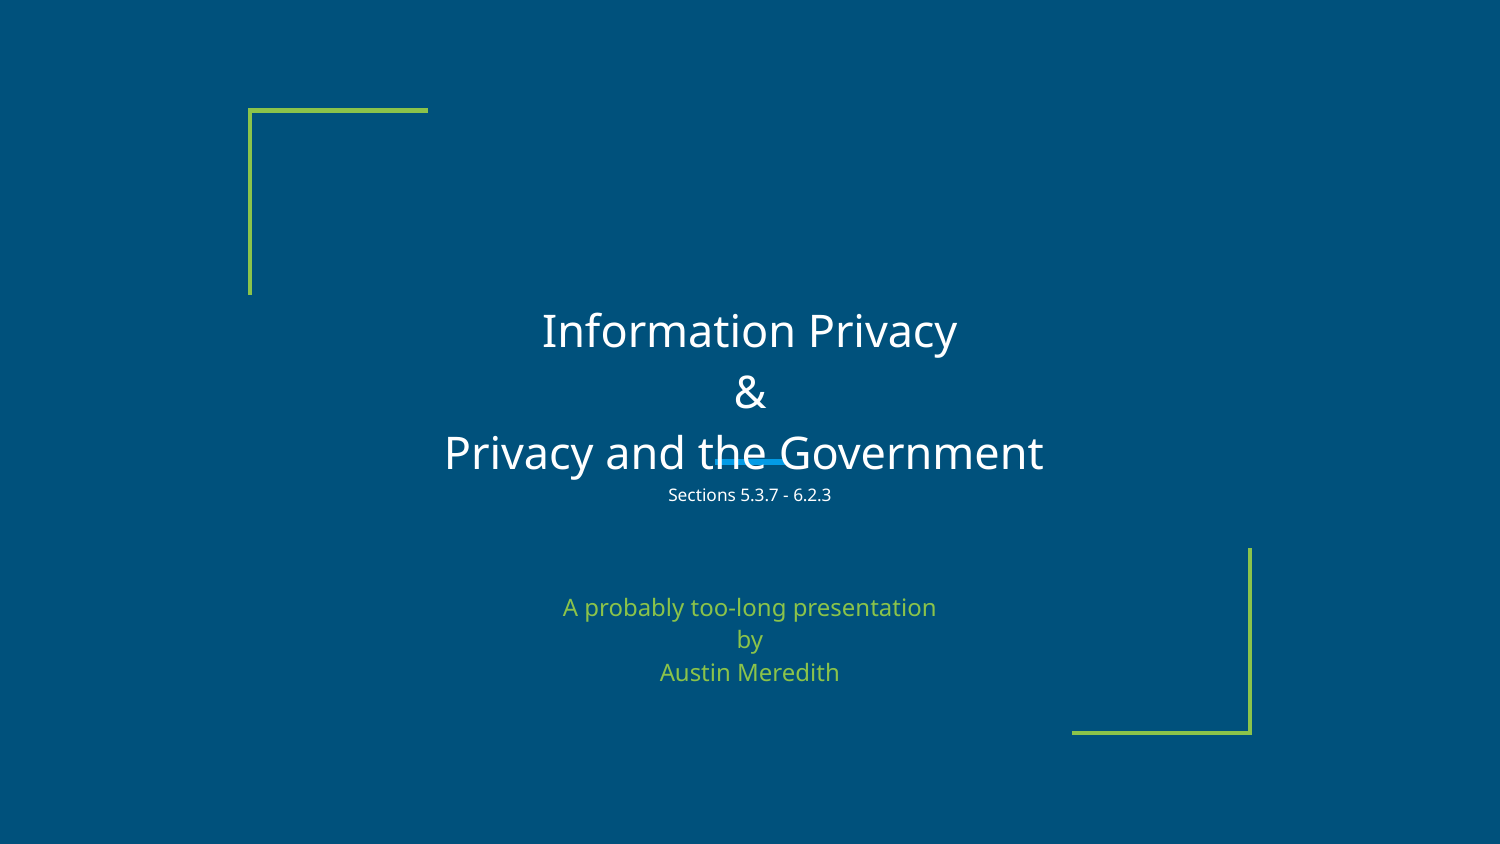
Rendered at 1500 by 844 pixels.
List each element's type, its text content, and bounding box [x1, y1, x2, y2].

subtitle A probably too-long presentation by Austin Meredith [51, 575, 1449, 706]
title Information Privacy & Privacy and the Government Sections 5.3.7 - 6.2.3 [275, 282, 1225, 522]
